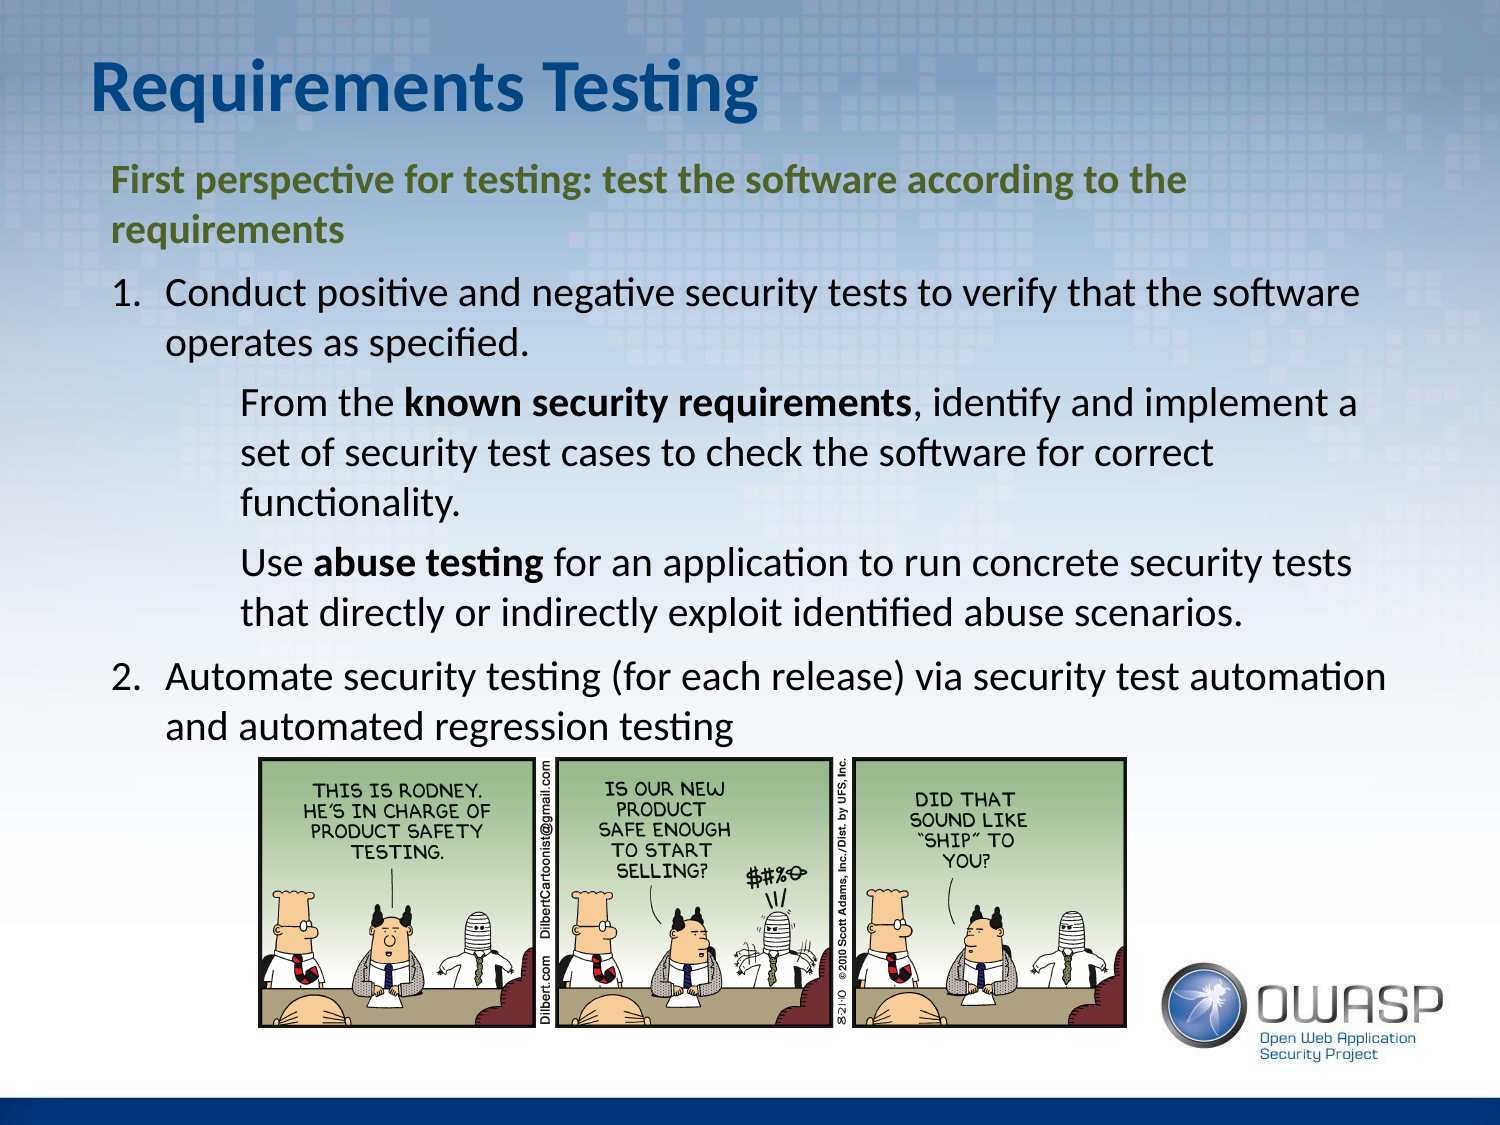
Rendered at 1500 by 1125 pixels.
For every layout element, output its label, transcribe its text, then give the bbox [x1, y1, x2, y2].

picture [0, 0, 1500, 1125]
list First perspective for testing: test the software according to the requirements Conduct positive and negative security tests to verify that the software operates as specified. From the known security requirements, identify and implement a set of security test cases to check the software for correct functionality. Use abuse testing for an application to run concrete security tests that directly or indirectly exploit identified abuse scenarios. Automate security testing (for each release) via security test automation and automated regression testing [75, 136, 1425, 1028]
title Requirements Testing [75, 45, 1425, 119]
